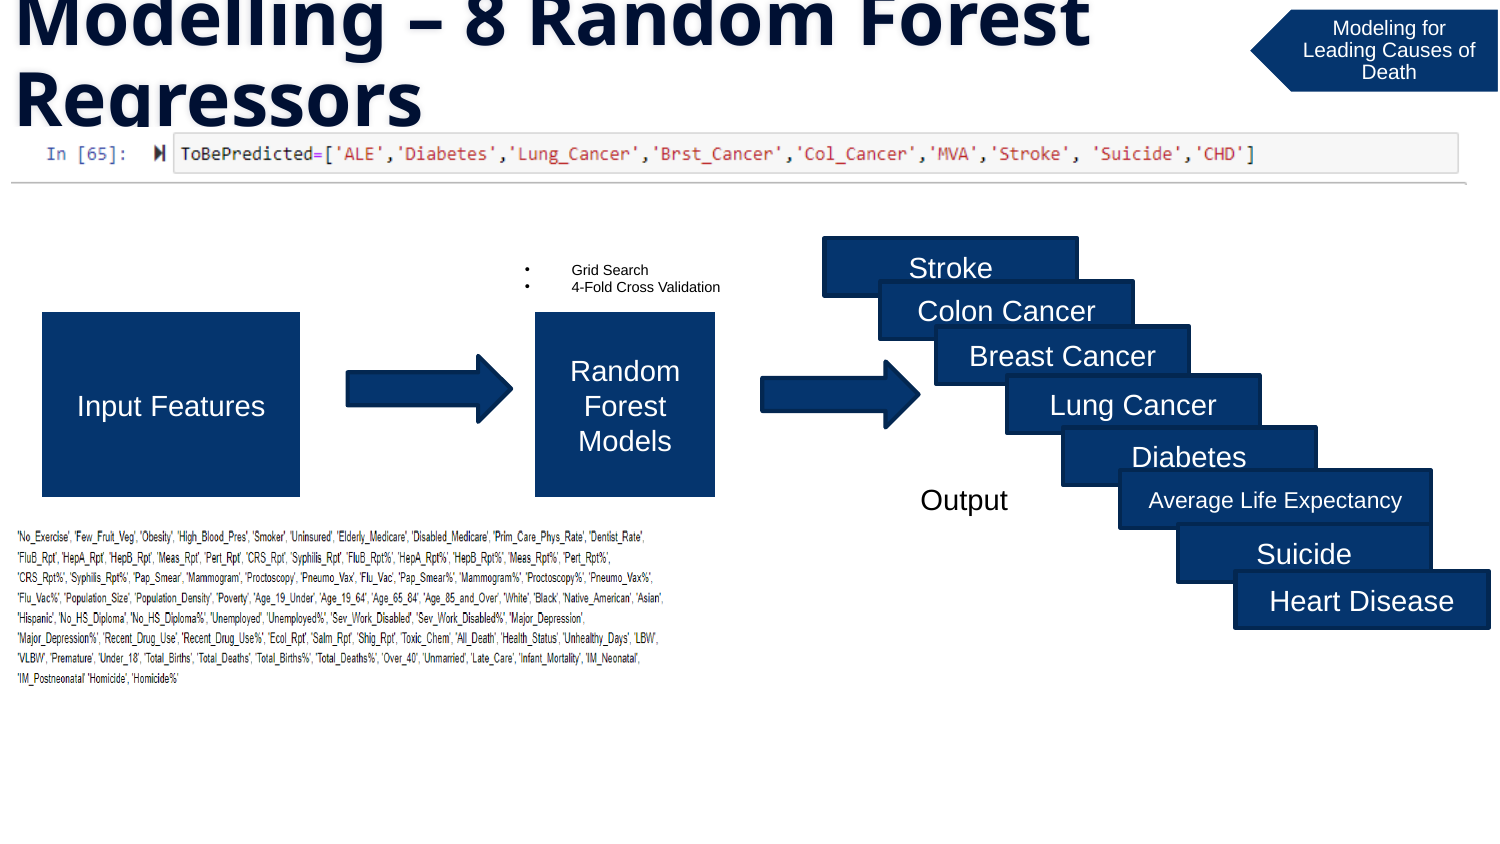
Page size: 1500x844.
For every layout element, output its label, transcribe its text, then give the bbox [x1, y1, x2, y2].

text_box Stroke [822, 236, 1079, 298]
title Modelling – 8 Random Forest Regressors [13, 22, 1243, 100]
text_box Colon Cancer [878, 279, 1135, 341]
text_box Diabetes [1061, 425, 1318, 487]
text_box [345, 353, 514, 424]
text_box Input Features [38, 308, 304, 501]
text_box Breast Cancer [934, 324, 1191, 386]
picture [11, 127, 1472, 185]
text_box Average Life Expectancy [1118, 468, 1433, 530]
text_box Lung Cancer [1005, 373, 1262, 435]
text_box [1246, 7, 1500, 94]
text_box [760, 359, 921, 430]
text_box Grid Search 4-Fold Cross Validation [510, 253, 736, 303]
text_box Output [905, 473, 1024, 524]
text_box Suicide [1176, 522, 1433, 584]
text_box Random Forest Models [531, 308, 719, 501]
text_box Heart Disease [1233, 569, 1491, 630]
picture [13, 527, 666, 695]
